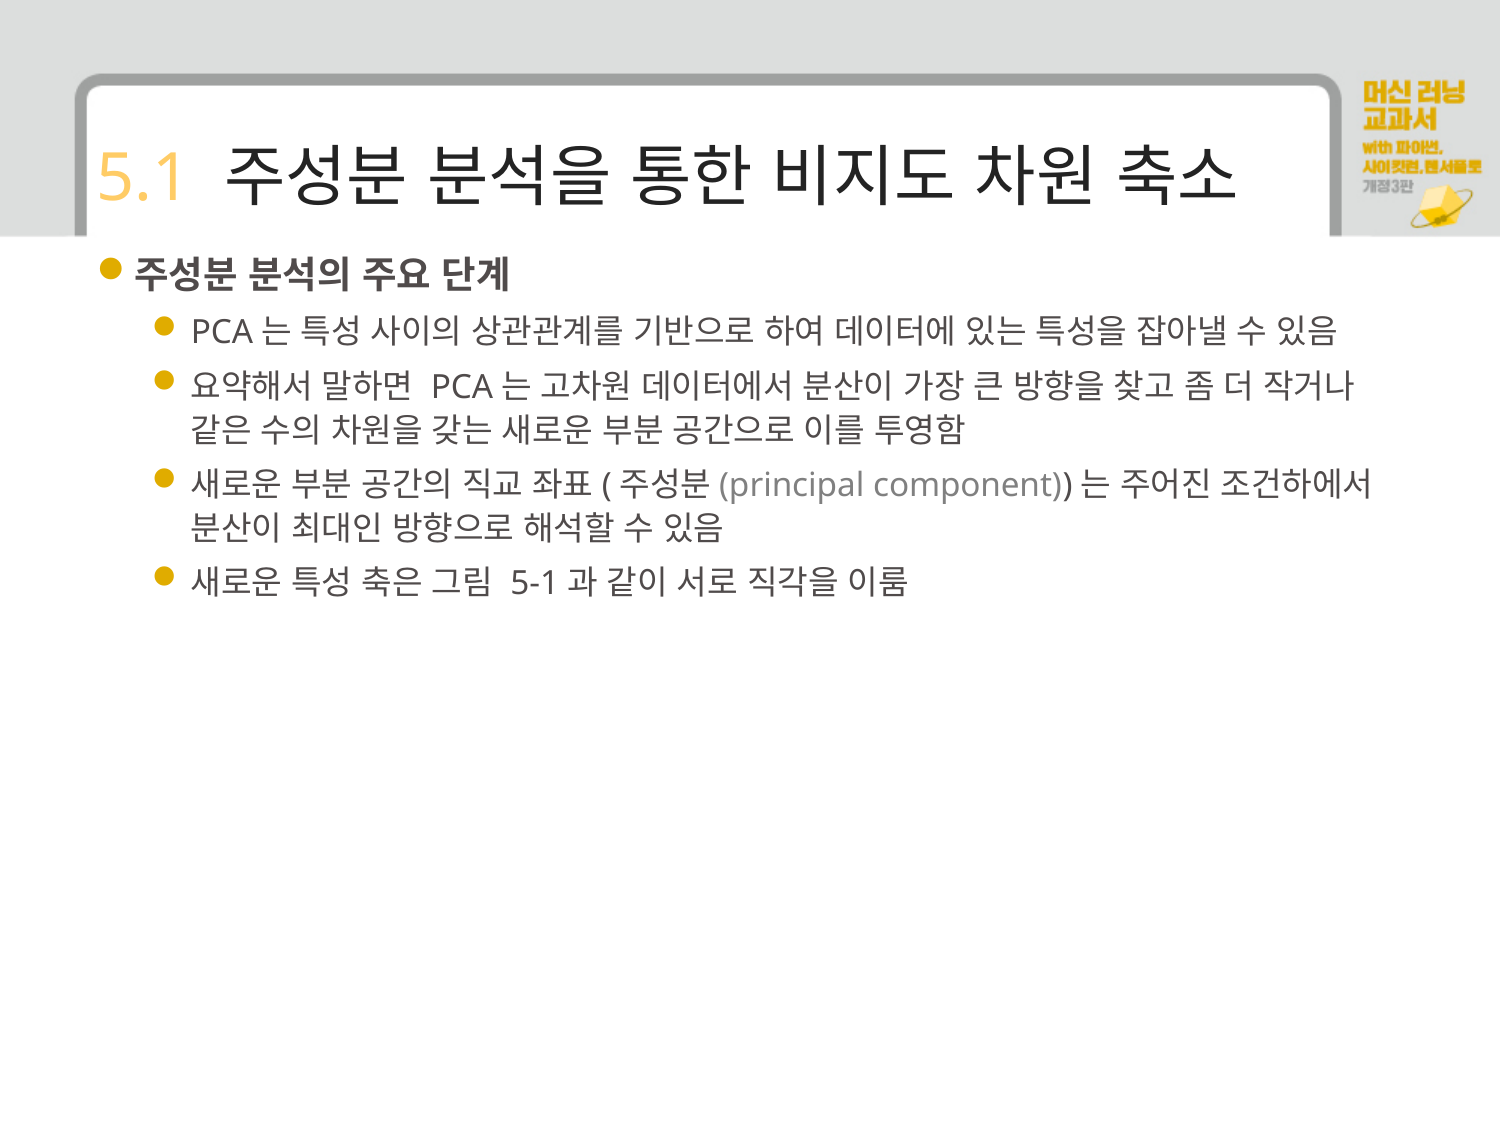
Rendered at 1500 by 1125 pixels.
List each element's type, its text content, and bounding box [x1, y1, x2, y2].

list 주성분 분석의 주요 단계 PCA는 특성 사이의 상관관계를 기반으로 하여 데이터에 있는 특성을 잡아낼 수 있음 요약해서 말하면 PCA는 고차원 데이터에서 분산이 가장 큰 방향을 찾고 좀 더 작거나 같은 수의 차원을 갖는 새로운 부분 공간으로 이를 투영함 새로운 부분 공간의 직교 좌표(주성분(principal component))는 주어진 조건하에서 분산이 최대인 방향으로 해석할 수 있음 새로운 특성 축은 그림 5-1과 같이 서로 직각을 이룸 [81, 239, 1412, 1054]
title 5.1 주성분 분석을 통한 비지도 차원 축소 [81, 90, 1412, 222]
picture [0, 0, 1500, 1125]
